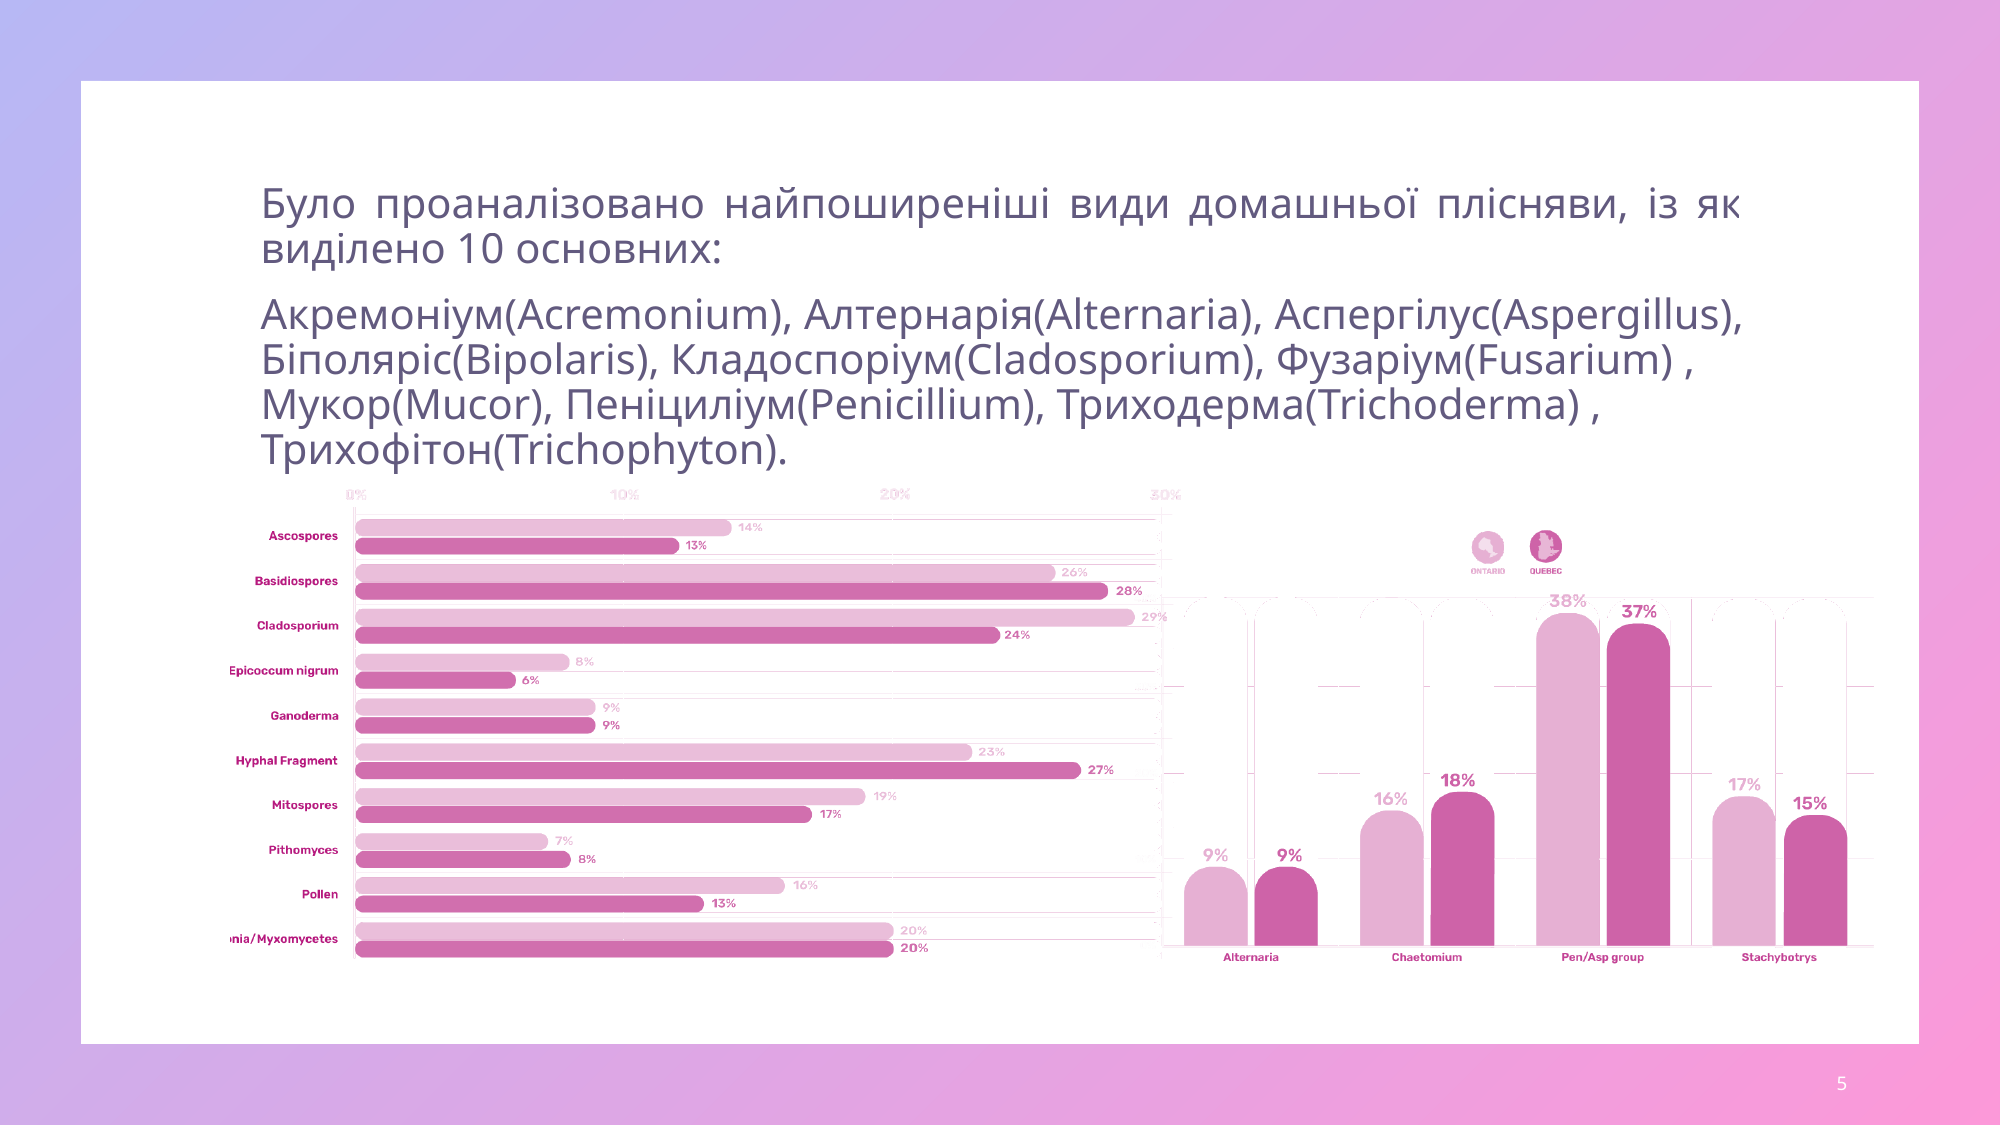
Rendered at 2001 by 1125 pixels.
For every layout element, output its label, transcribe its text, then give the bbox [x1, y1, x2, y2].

text_box Було проаналізовано найпоширеніші види домашньої плісняви, із яких виділено 10 основних: Акремоніум(Acremonium), Алтернарія(Alternaria), Аспергілус(Aspergillus), Біполяріс(Bipolaris), Кладоспоріум(Cladosporium), Фузаріум(Fusarium) , Мукор(Mucor), Пеніциліум(Penicillium), Триходерма(Trichoderma) , Трихофітон(Trichophyton). [245, 175, 1807, 482]
slide_number 5 [1412, 1054, 1863, 1115]
picture [230, 488, 1874, 975]
